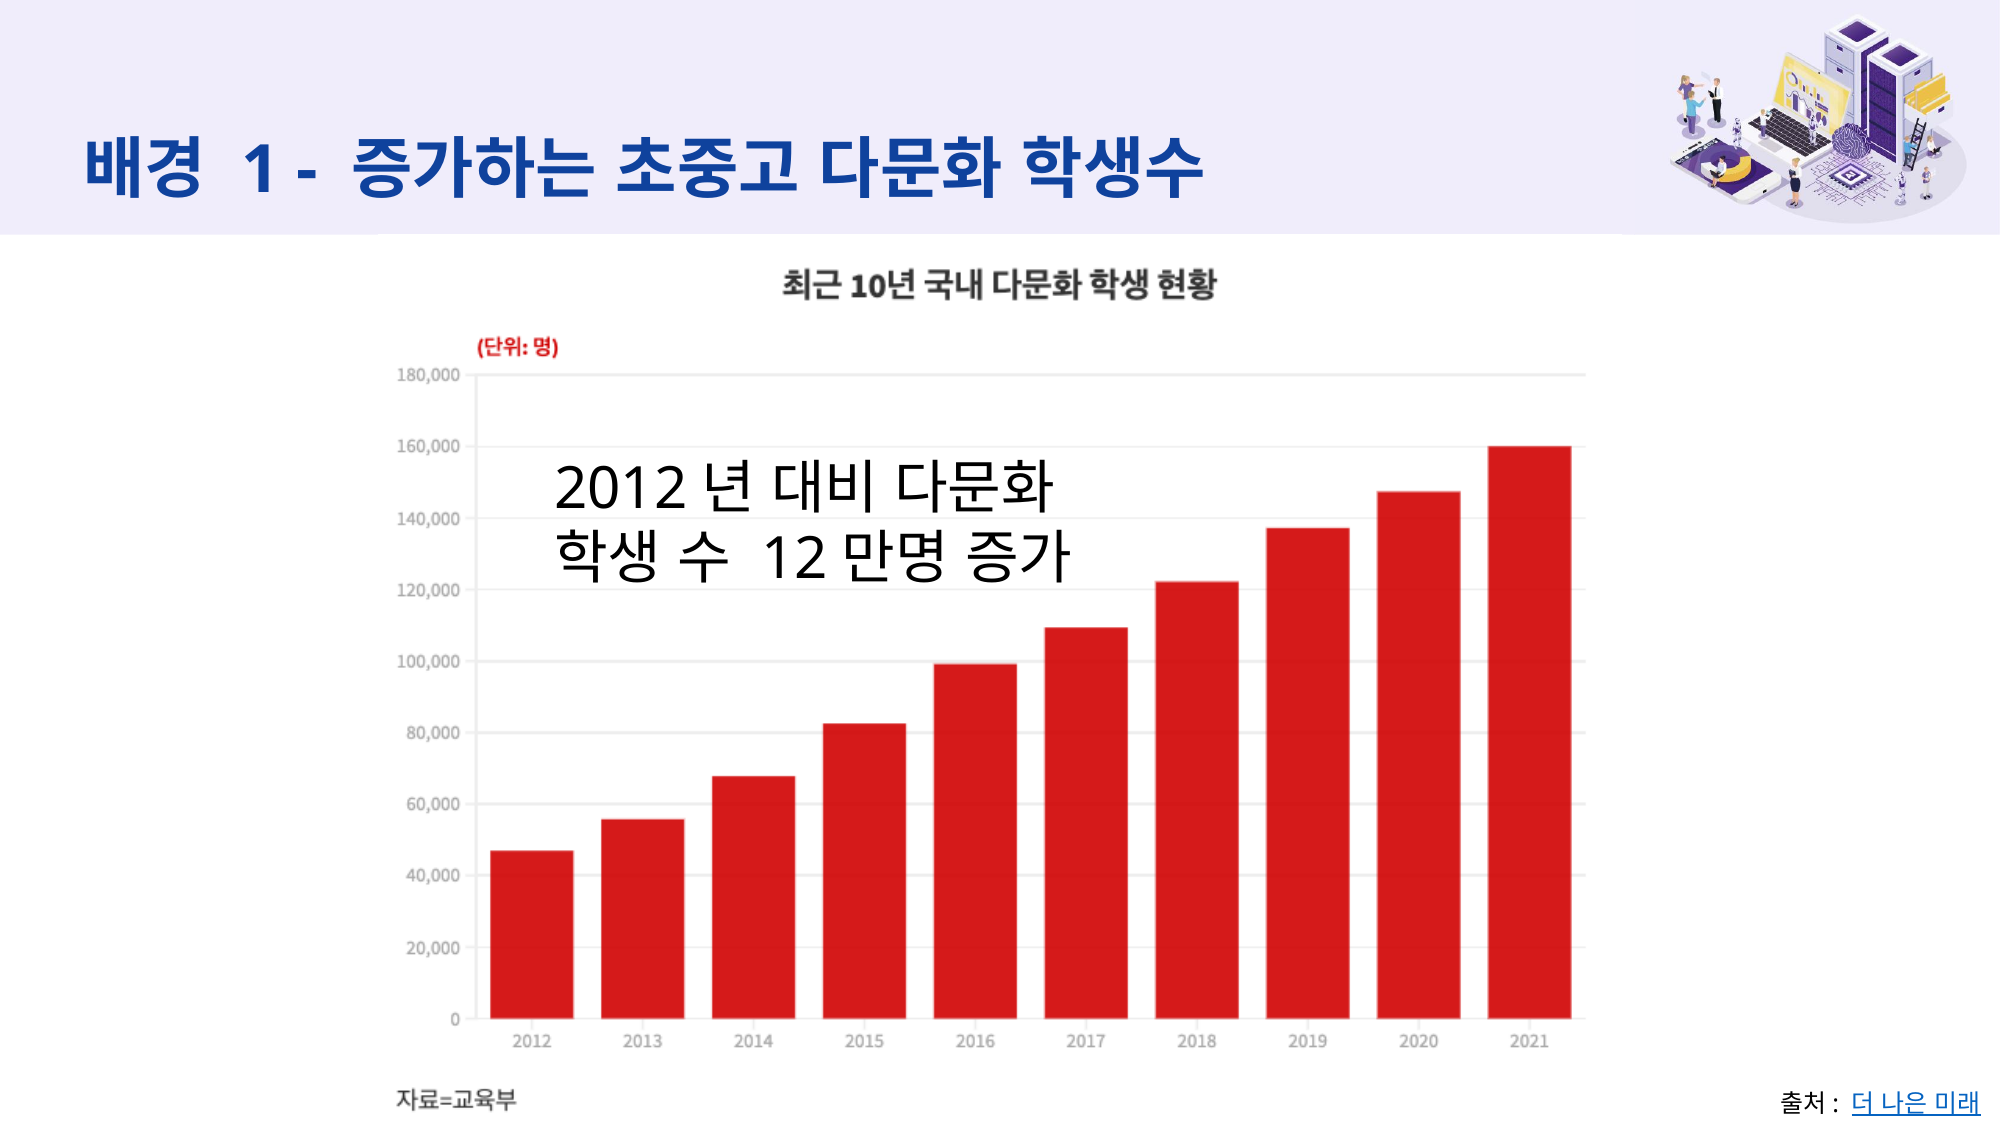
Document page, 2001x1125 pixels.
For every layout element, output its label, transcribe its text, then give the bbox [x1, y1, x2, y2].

picture [377, 234, 1623, 1125]
picture [1634, 0, 2000, 235]
text_box 출처: 더 나은 미래 [1765, 1079, 2000, 1125]
text_box 배경 1 - 증가하는 초중고 다문화 학생수 [68, 78, 1363, 214]
text_box [0, 0, 1632, 235]
